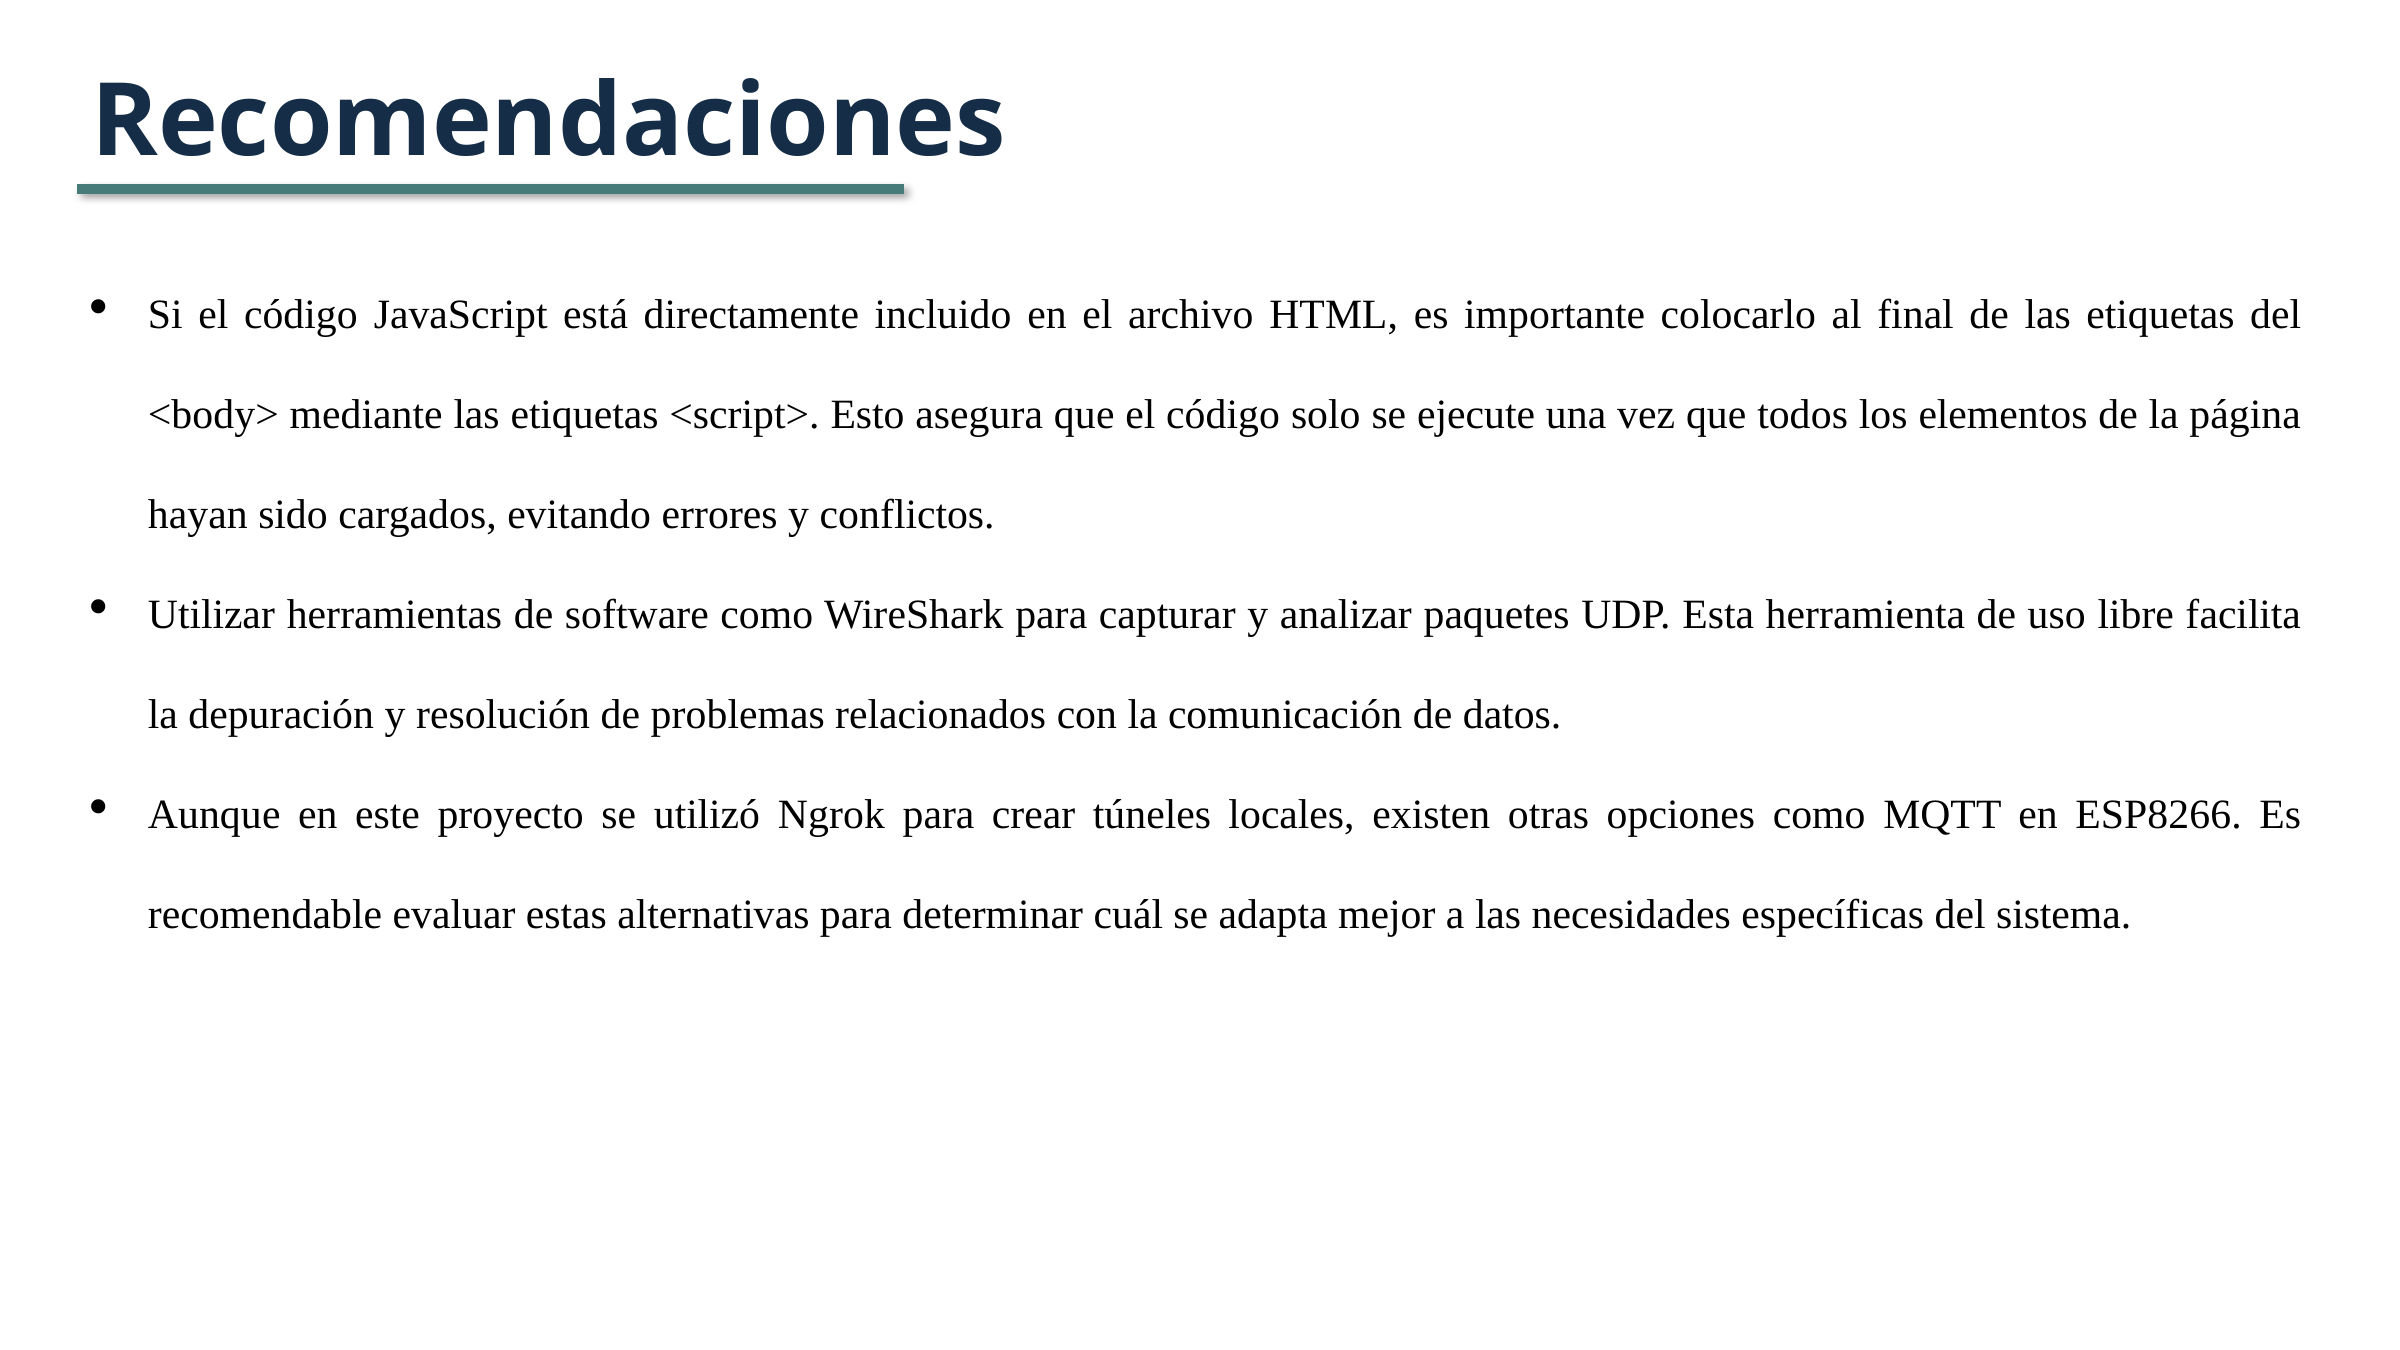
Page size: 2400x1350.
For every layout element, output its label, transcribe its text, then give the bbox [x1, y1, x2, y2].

text_box Recomendaciones [76, 41, 1090, 189]
text_box Si el código JavaScript está directamente incluido en el archivo HTML, es importante colocarlo al final de las etiquetas del <body> mediante las etiquetas <script>. Esto asegura que el código solo se ejecute una vez que todos los elementos de la página hayan sido cargados, evitando errores y conflictos. Utilizar herramientas de software como WireShark para capturar y analizar paquetes UDP. Esta herramienta de uso libre facilita la depuración y resolución de problemas relacionados con la comunicación de datos. Aunque en este proyecto se utilizó Ngrok para crear túneles locales, existen otras opciones como MQTT en ESP8266. Es recomendable evaluar estas alternativas para determinar cuál se adapta mejor a las necesidades específicas del sistema. [76, 229, 2318, 990]
